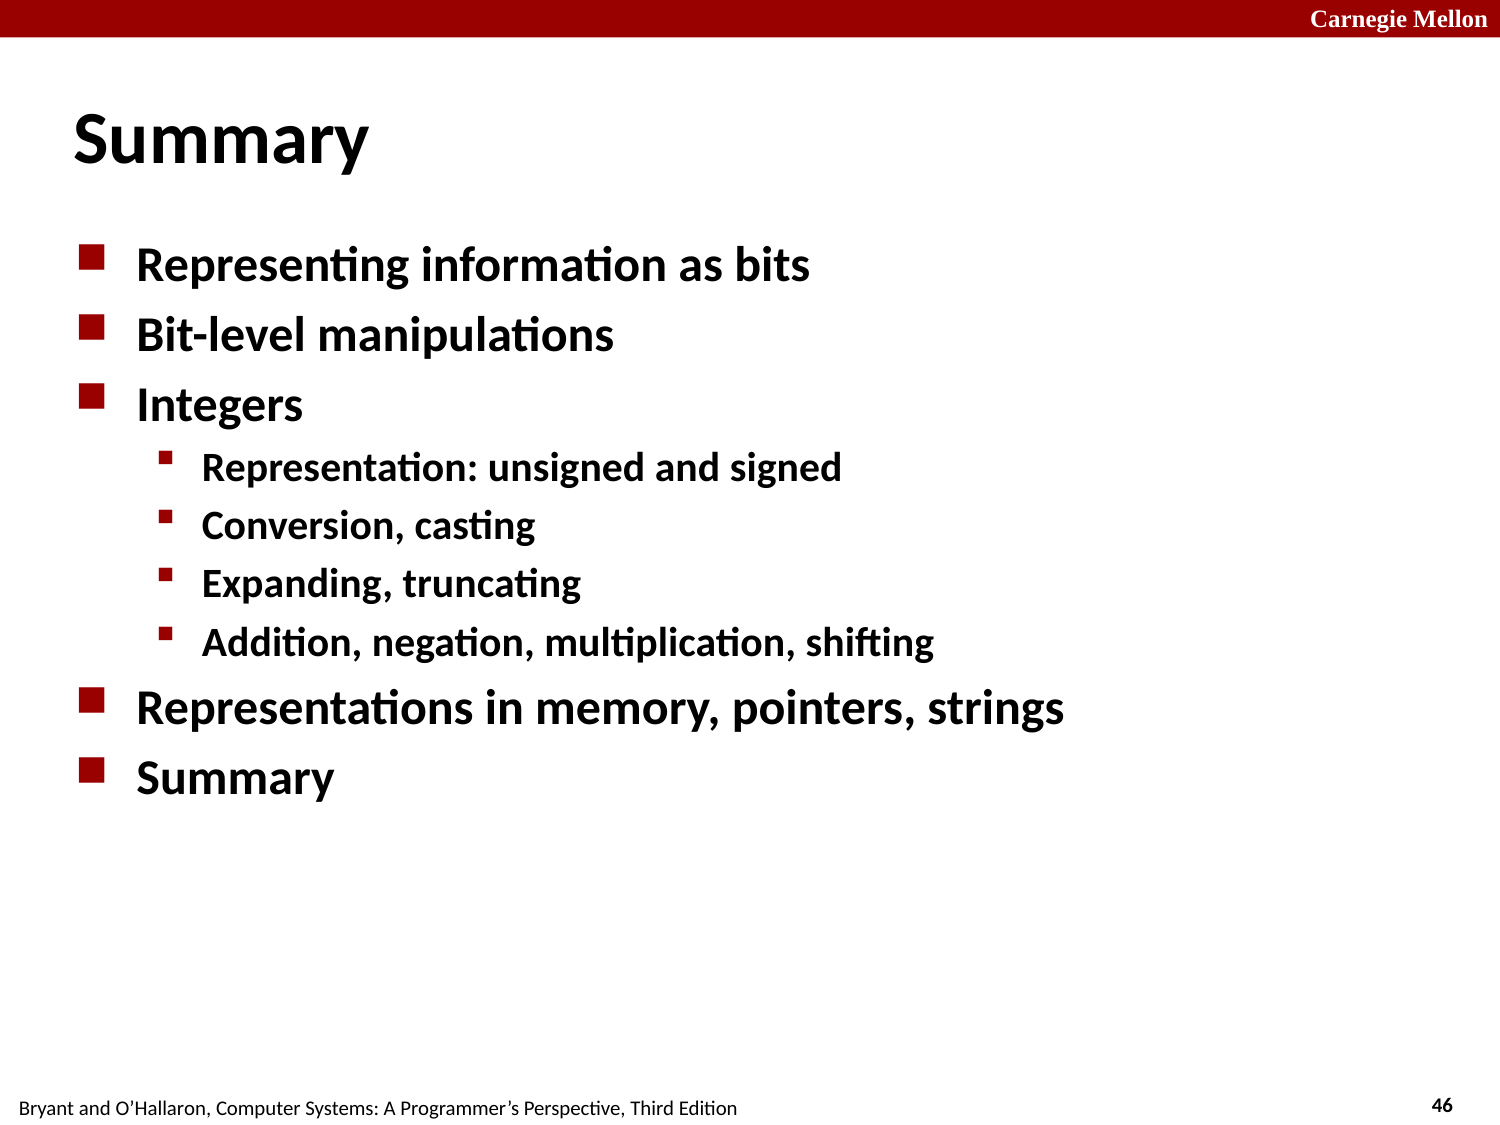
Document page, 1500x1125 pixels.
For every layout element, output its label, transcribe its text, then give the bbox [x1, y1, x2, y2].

list Representing information as bits Bit-level manipulations Integers Representation: unsigned and signed Conversion, casting Expanding, truncating Addition, negation, multiplication, shifting Representations in memory, pointers, strings Summary [64, 223, 1361, 1040]
title Summary [58, 71, 1500, 197]
